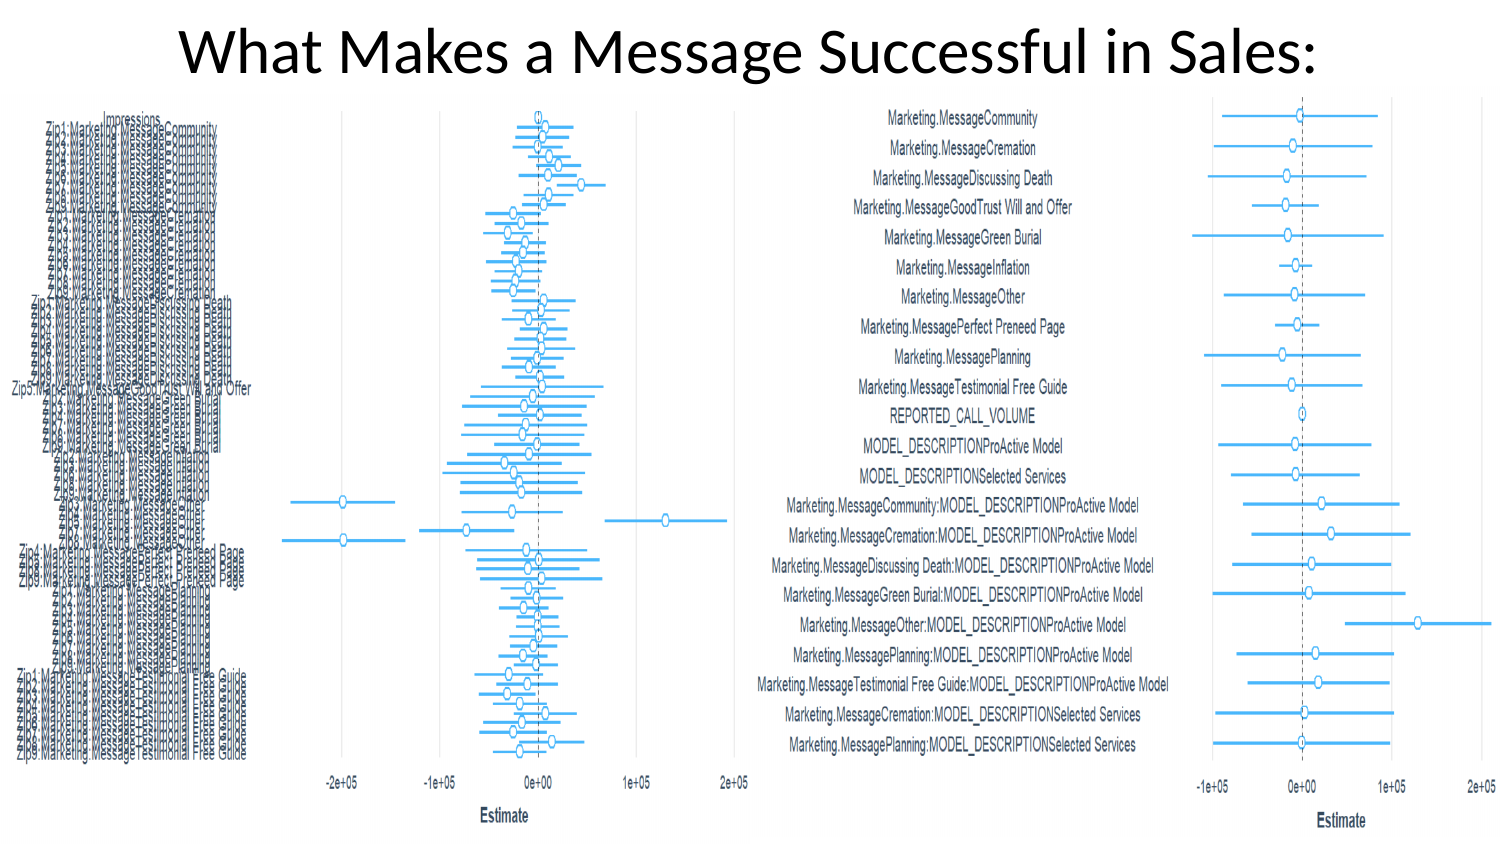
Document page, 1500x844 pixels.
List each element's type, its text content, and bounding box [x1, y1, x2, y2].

title What Makes a Message Successful in Sales: [75, 0, 1425, 92]
picture [0, 86, 1500, 844]
